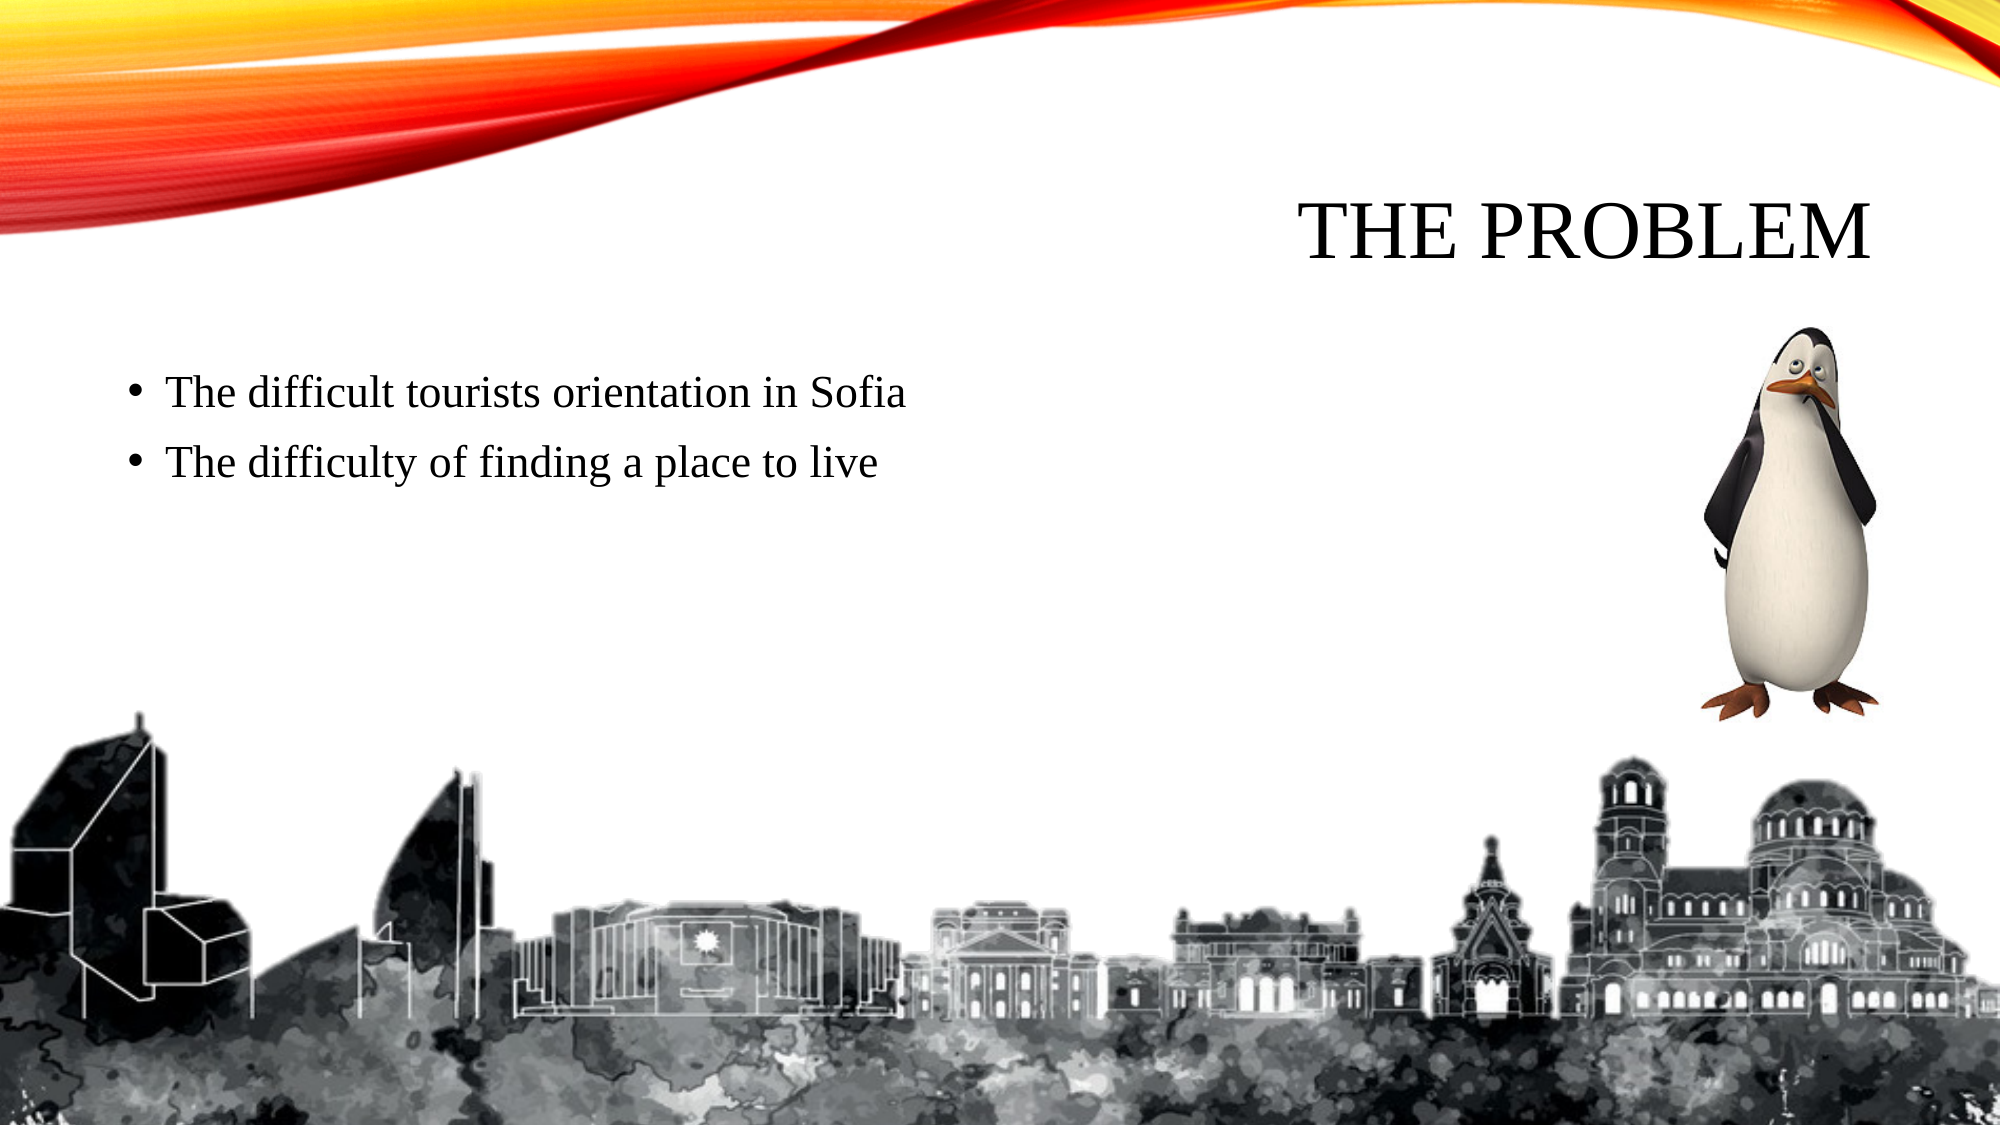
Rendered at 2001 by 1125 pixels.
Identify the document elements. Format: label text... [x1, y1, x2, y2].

picture [0, 326, 2000, 1125]
list The difficult tourists orientation in Sofia The difficulty of finding a place to live [112, 360, 1614, 687]
picture [0, 0, 2000, 237]
title THE PROBLEM [474, 125, 1888, 338]
